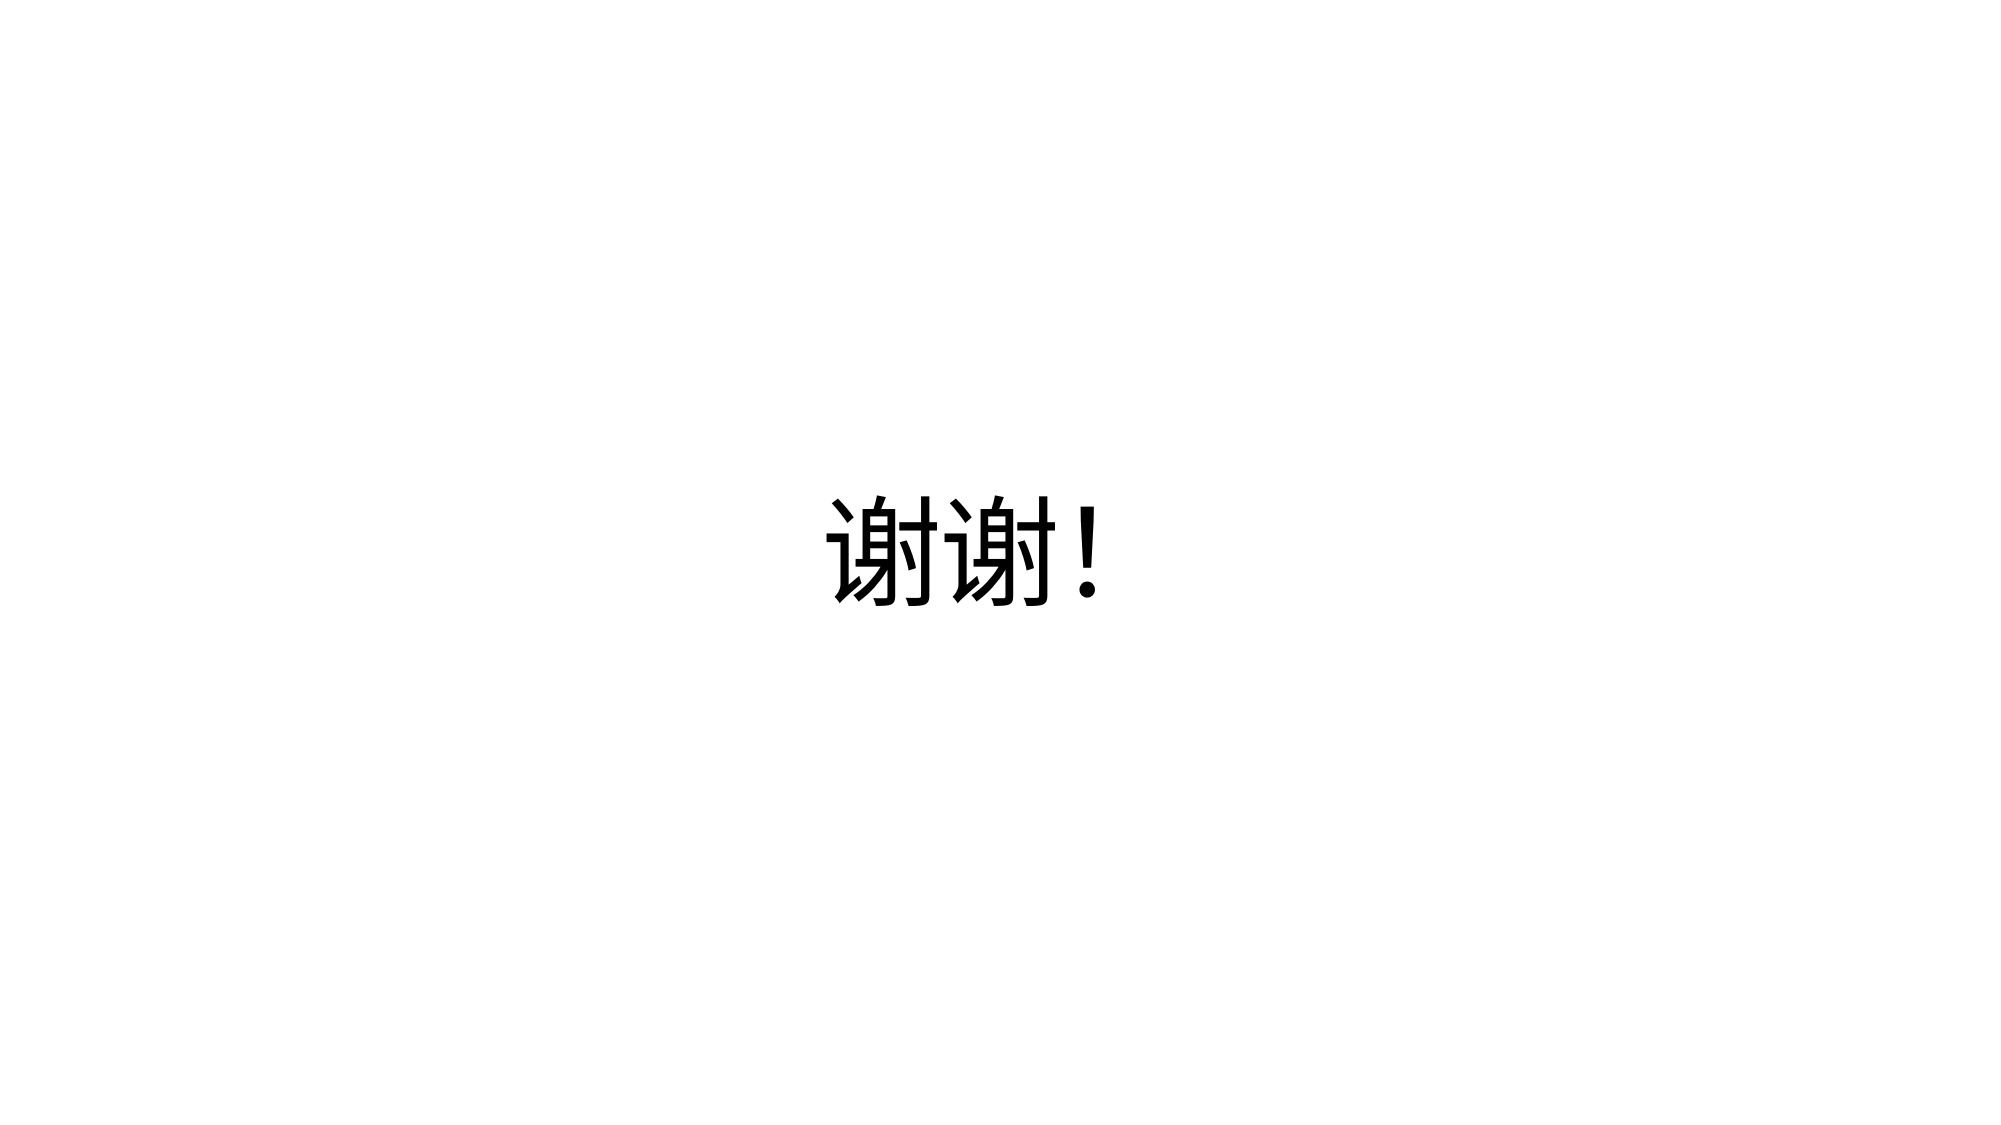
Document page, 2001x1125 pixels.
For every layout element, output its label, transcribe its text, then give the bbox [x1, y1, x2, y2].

list 谢谢！ [98, 403, 1901, 722]
